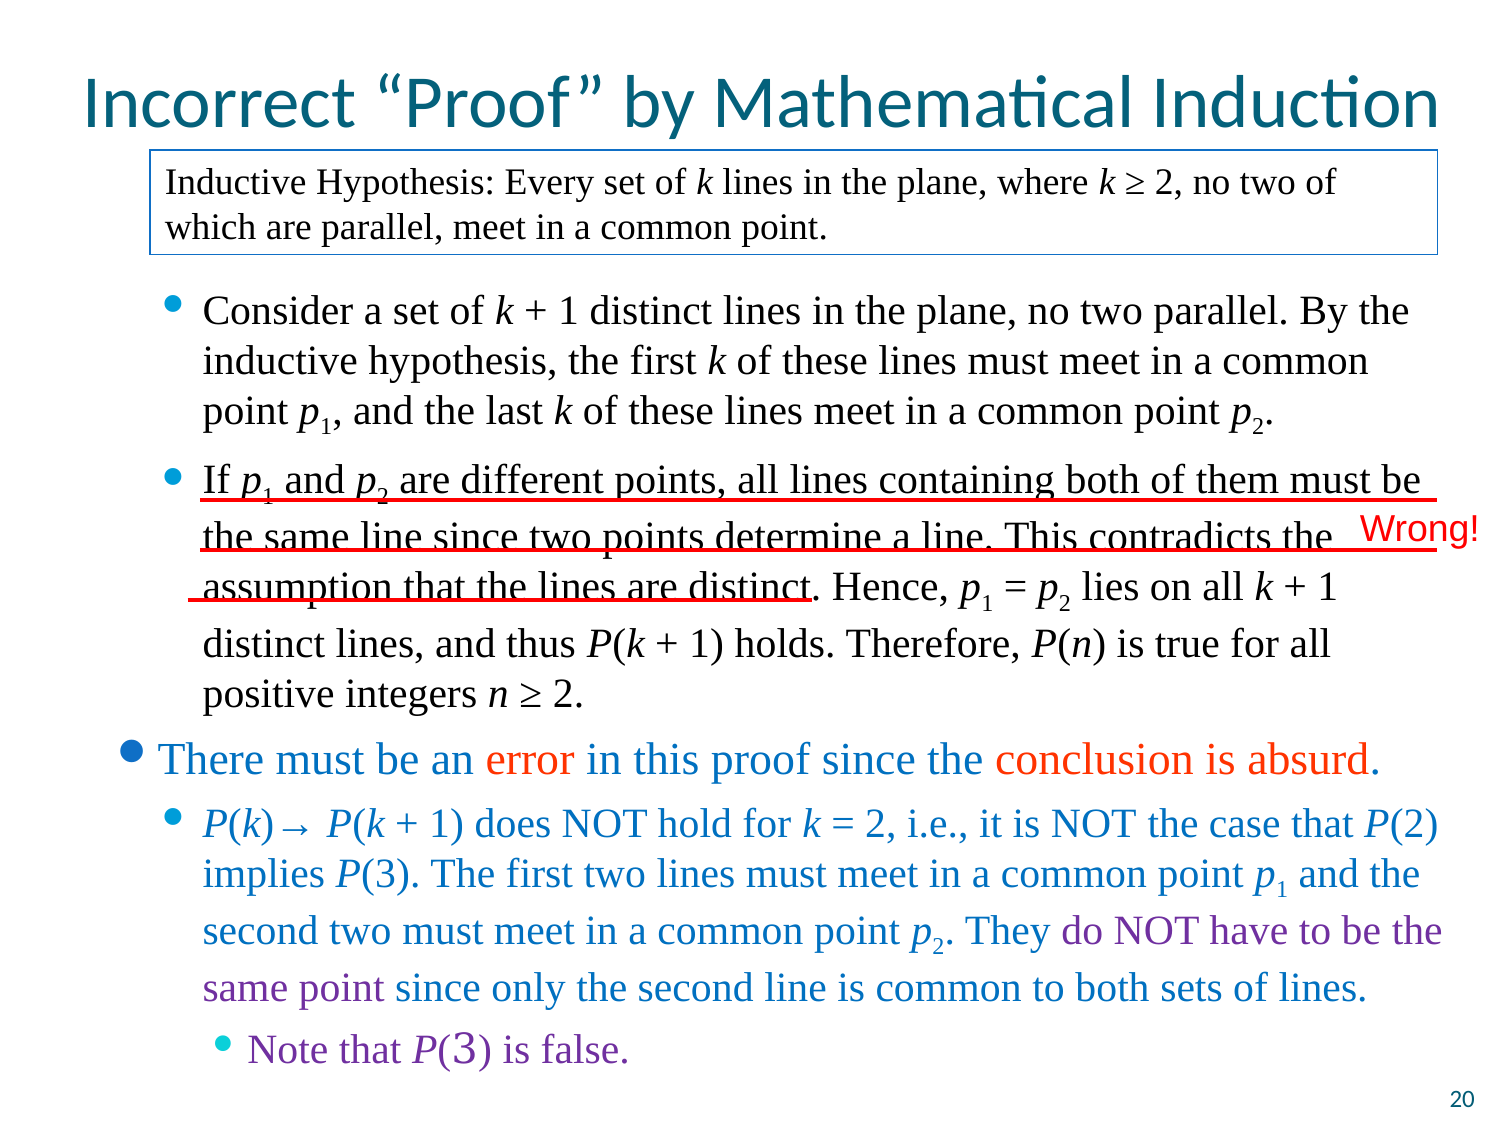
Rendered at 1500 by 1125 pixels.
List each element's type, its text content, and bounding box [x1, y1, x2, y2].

list Consider a set of k + 1 distinct lines in the plane, no two parallel. By the inductive hypothesis, the first k of these lines must meet in a common point p1, and the last k of these lines meet in a common point p2. If p1 and p2 are different points, all lines containing both of them must be the same line since two points determine a line. This contradicts the assumption that the lines are distinct. Hence, p1 = p2 lies on all k + 1 distinct lines, and thus P(k + 1) holds. Therefore, P(n) is true for all positive integers n ≥ 2. There must be an error in this proof since the conclusion is absurd. P(k)→ P(k + 1) does NOT hold for k = 2, i.e., it is NOT the case that P(2) implies P(3). The first two lines must meet in a common point p1 and the second two must meet in a common point p2. They do NOT have to be the same point since only the second line is common to both sets of lines. Note that P(3) is false. [37, 275, 1475, 1075]
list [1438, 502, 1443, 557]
text_box Wrong! [1345, 496, 1495, 557]
title Recursively Defined Sets and Structures [180, 501, 1443, 614]
slide_number 20 [1350, 1052, 1475, 1113]
text_box Inductive Hypothesis: Every set of k lines in the plane, where k ≥ 2, no two of which are parallel, meet in a common point. [149, 175, 1438, 255]
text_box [187, 499, 1438, 601]
title Incorrect “Proof” by Mathematical Induction [50, 12, 1475, 175]
